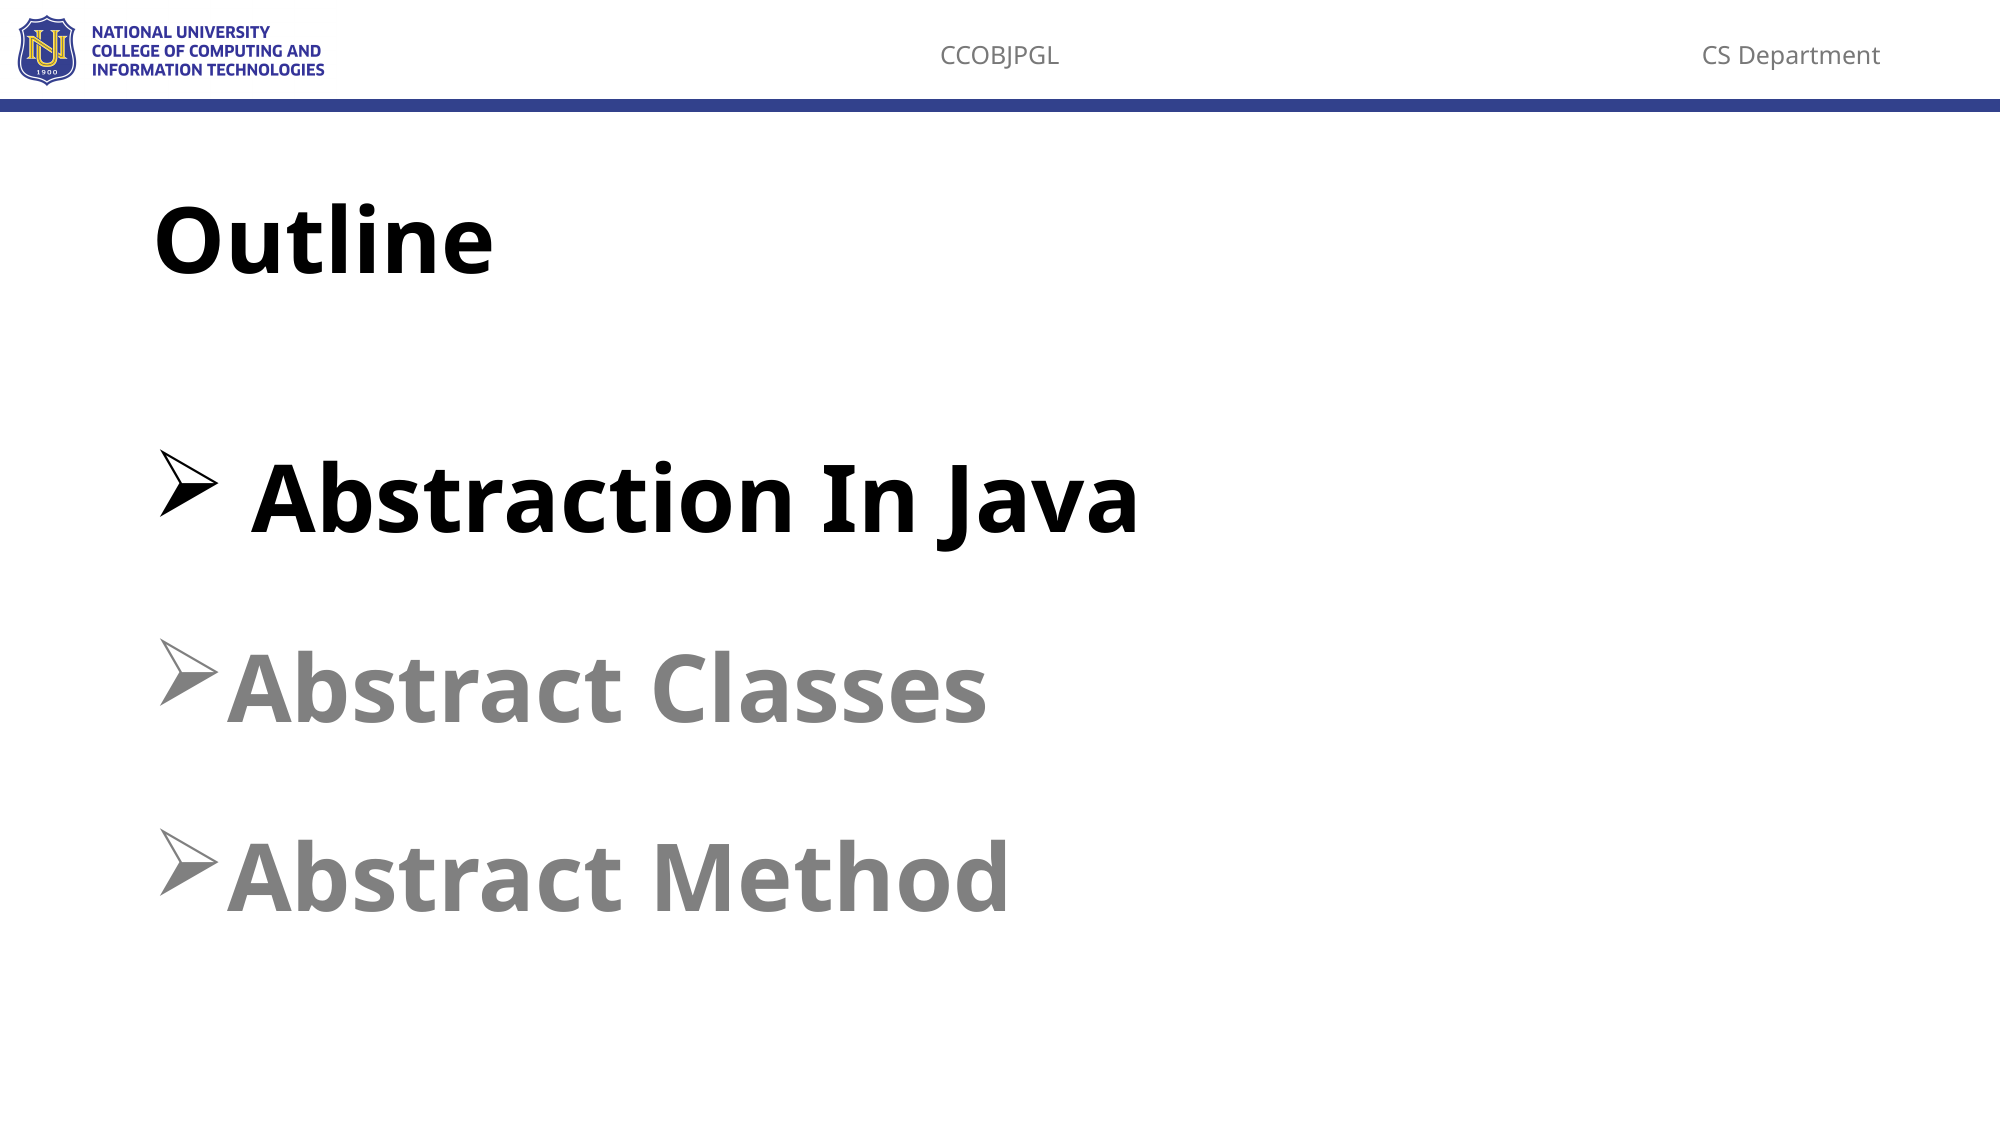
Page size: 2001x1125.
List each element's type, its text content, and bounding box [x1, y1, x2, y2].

picture [0, 0, 337, 99]
title Outline [137, 135, 1863, 353]
list Abstraction In Java Abstract Classes Abstract Method [137, 375, 1863, 1089]
